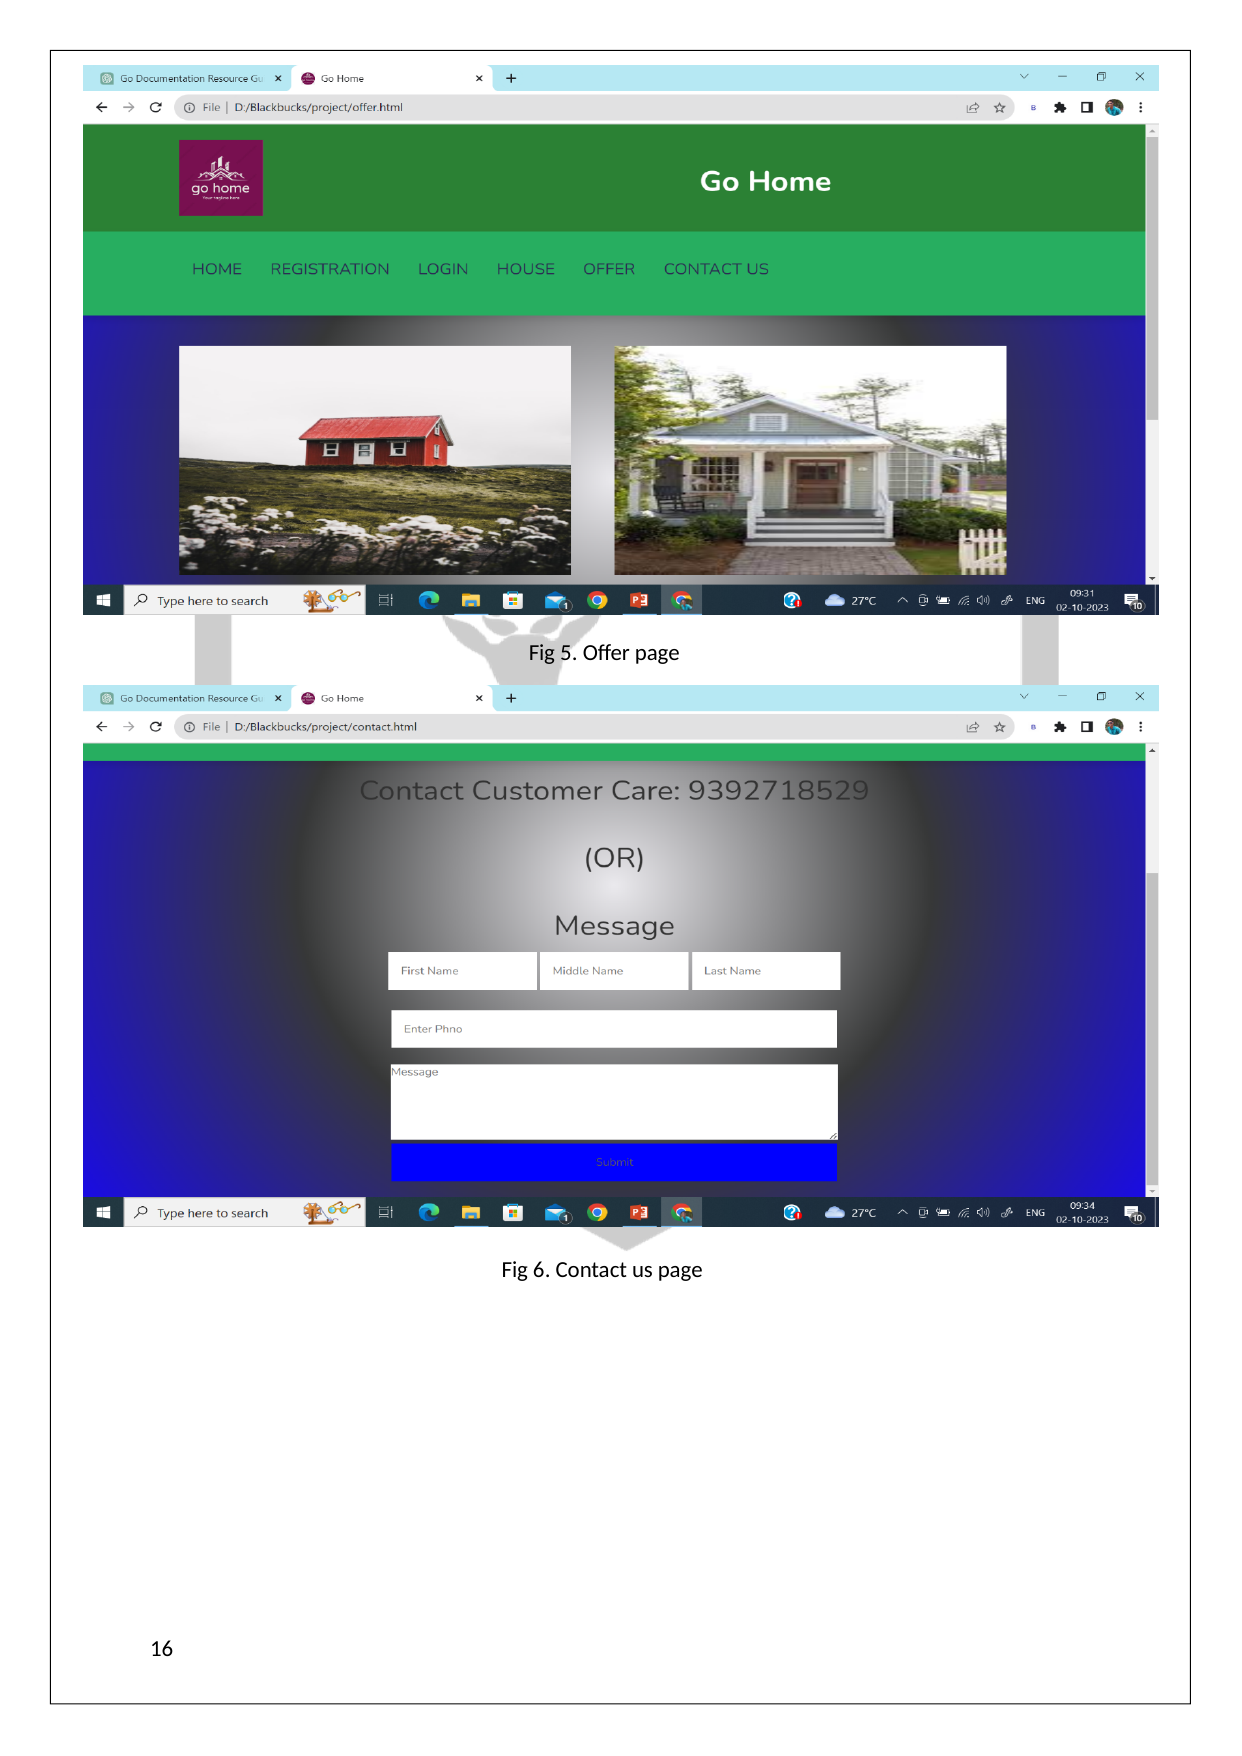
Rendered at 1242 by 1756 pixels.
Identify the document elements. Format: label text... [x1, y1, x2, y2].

text_box Fig 6. Contact us page [499, 1252, 742, 1283]
picture [83, 64, 1159, 1283]
text_box Fig 5. Offer page [526, 635, 715, 665]
slide_number 16 [143, 1637, 180, 1756]
